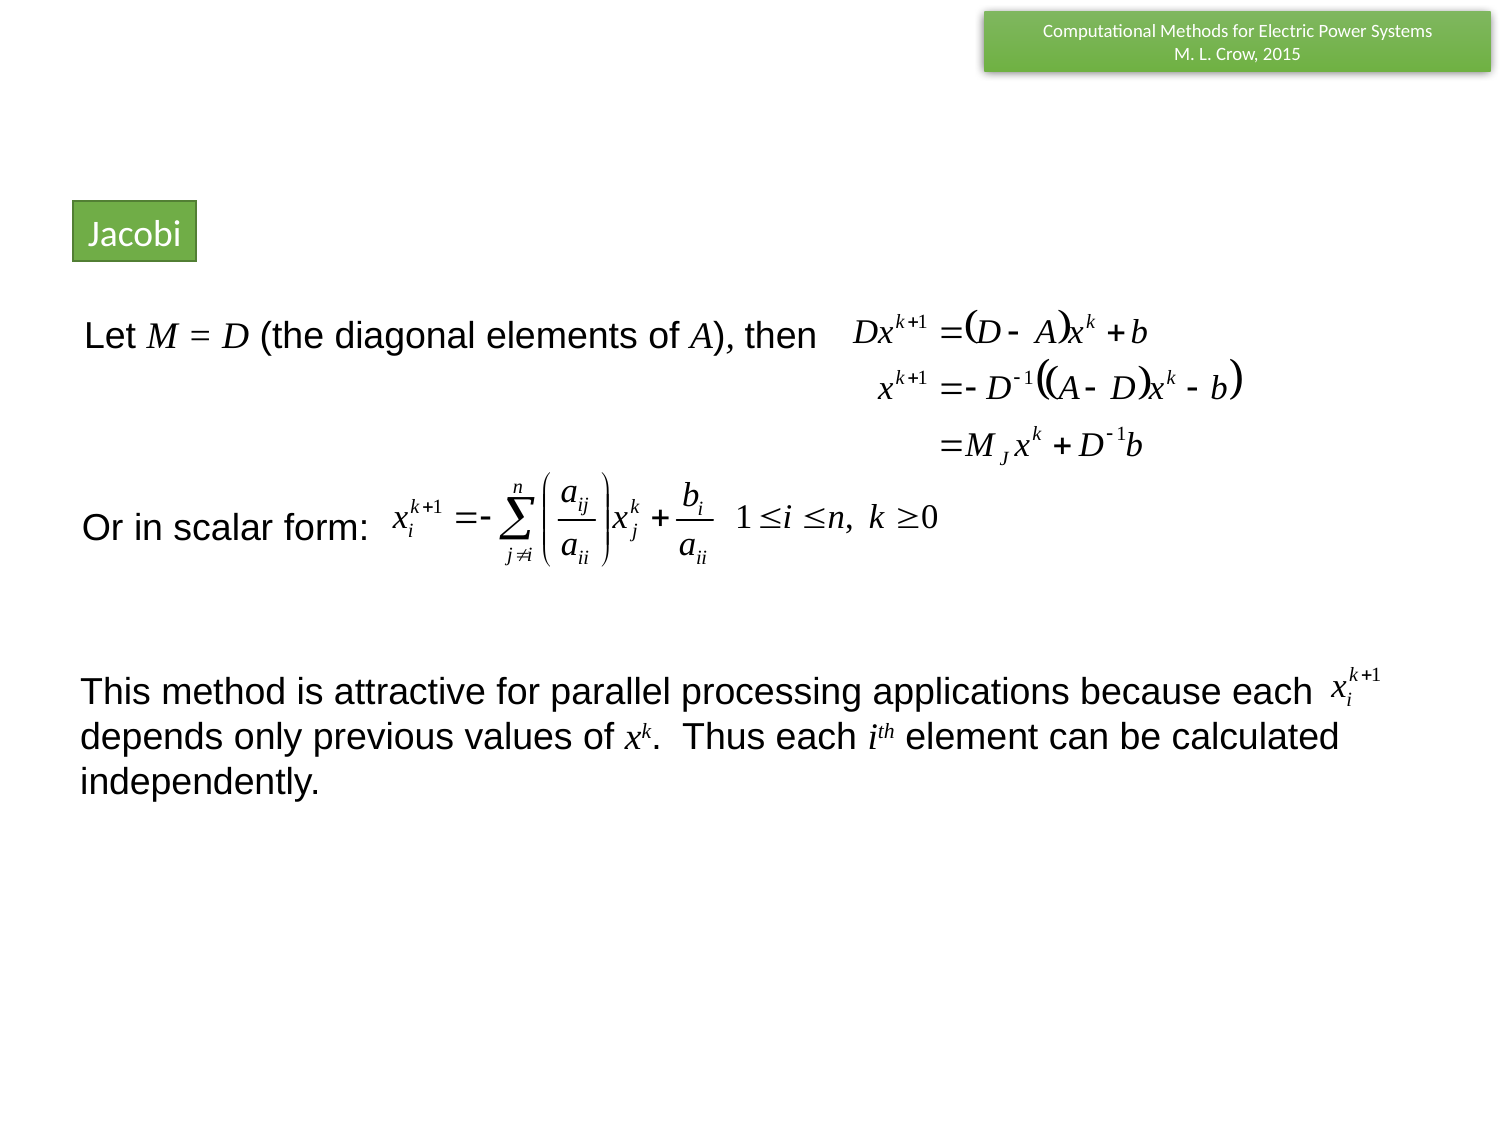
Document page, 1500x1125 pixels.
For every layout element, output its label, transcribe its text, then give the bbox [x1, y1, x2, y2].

text_box Jacobi [72, 200, 197, 262]
text_box Or in scalar form: [67, 495, 385, 556]
text_box This method is attractive for parallel processing applications because each depends only previous values of xk. Thus each ith element can be calculated independently. [65, 659, 1430, 810]
text_box Let M = D (the diagonal elements of A), then [69, 304, 833, 364]
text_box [846, 304, 1244, 473]
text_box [385, 465, 945, 575]
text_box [1324, 659, 1386, 715]
